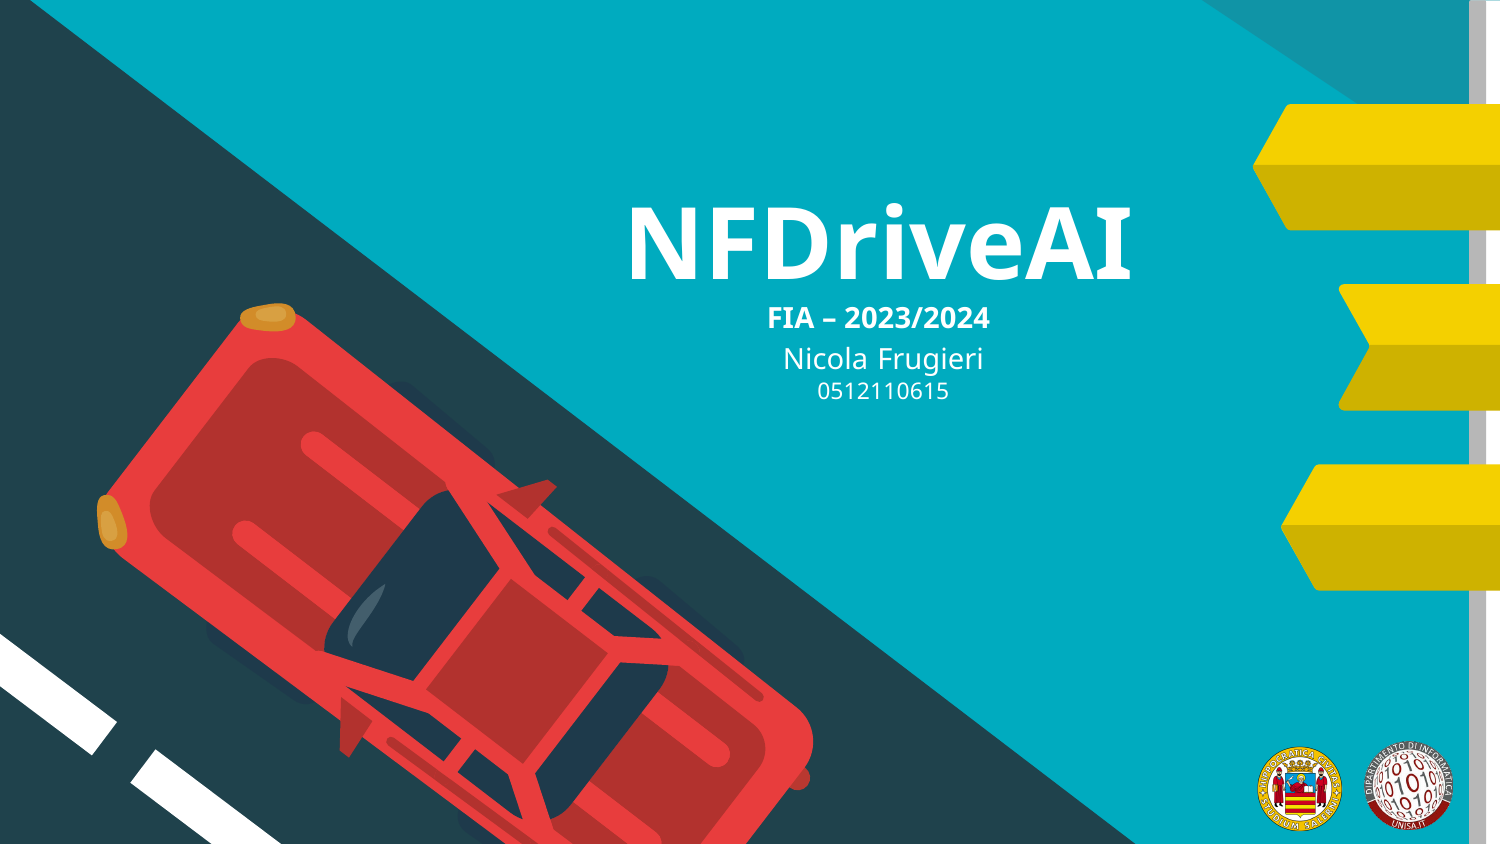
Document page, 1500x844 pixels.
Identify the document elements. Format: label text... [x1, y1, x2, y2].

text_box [74, 280, 837, 844]
title NFDriveAI FIA – 2023/2024 [505, 193, 1252, 350]
picture [1363, 741, 1453, 831]
picture [1254, 744, 1344, 833]
subtitle Nicola Frugieri 0512110615 [840, 321, 1032, 425]
